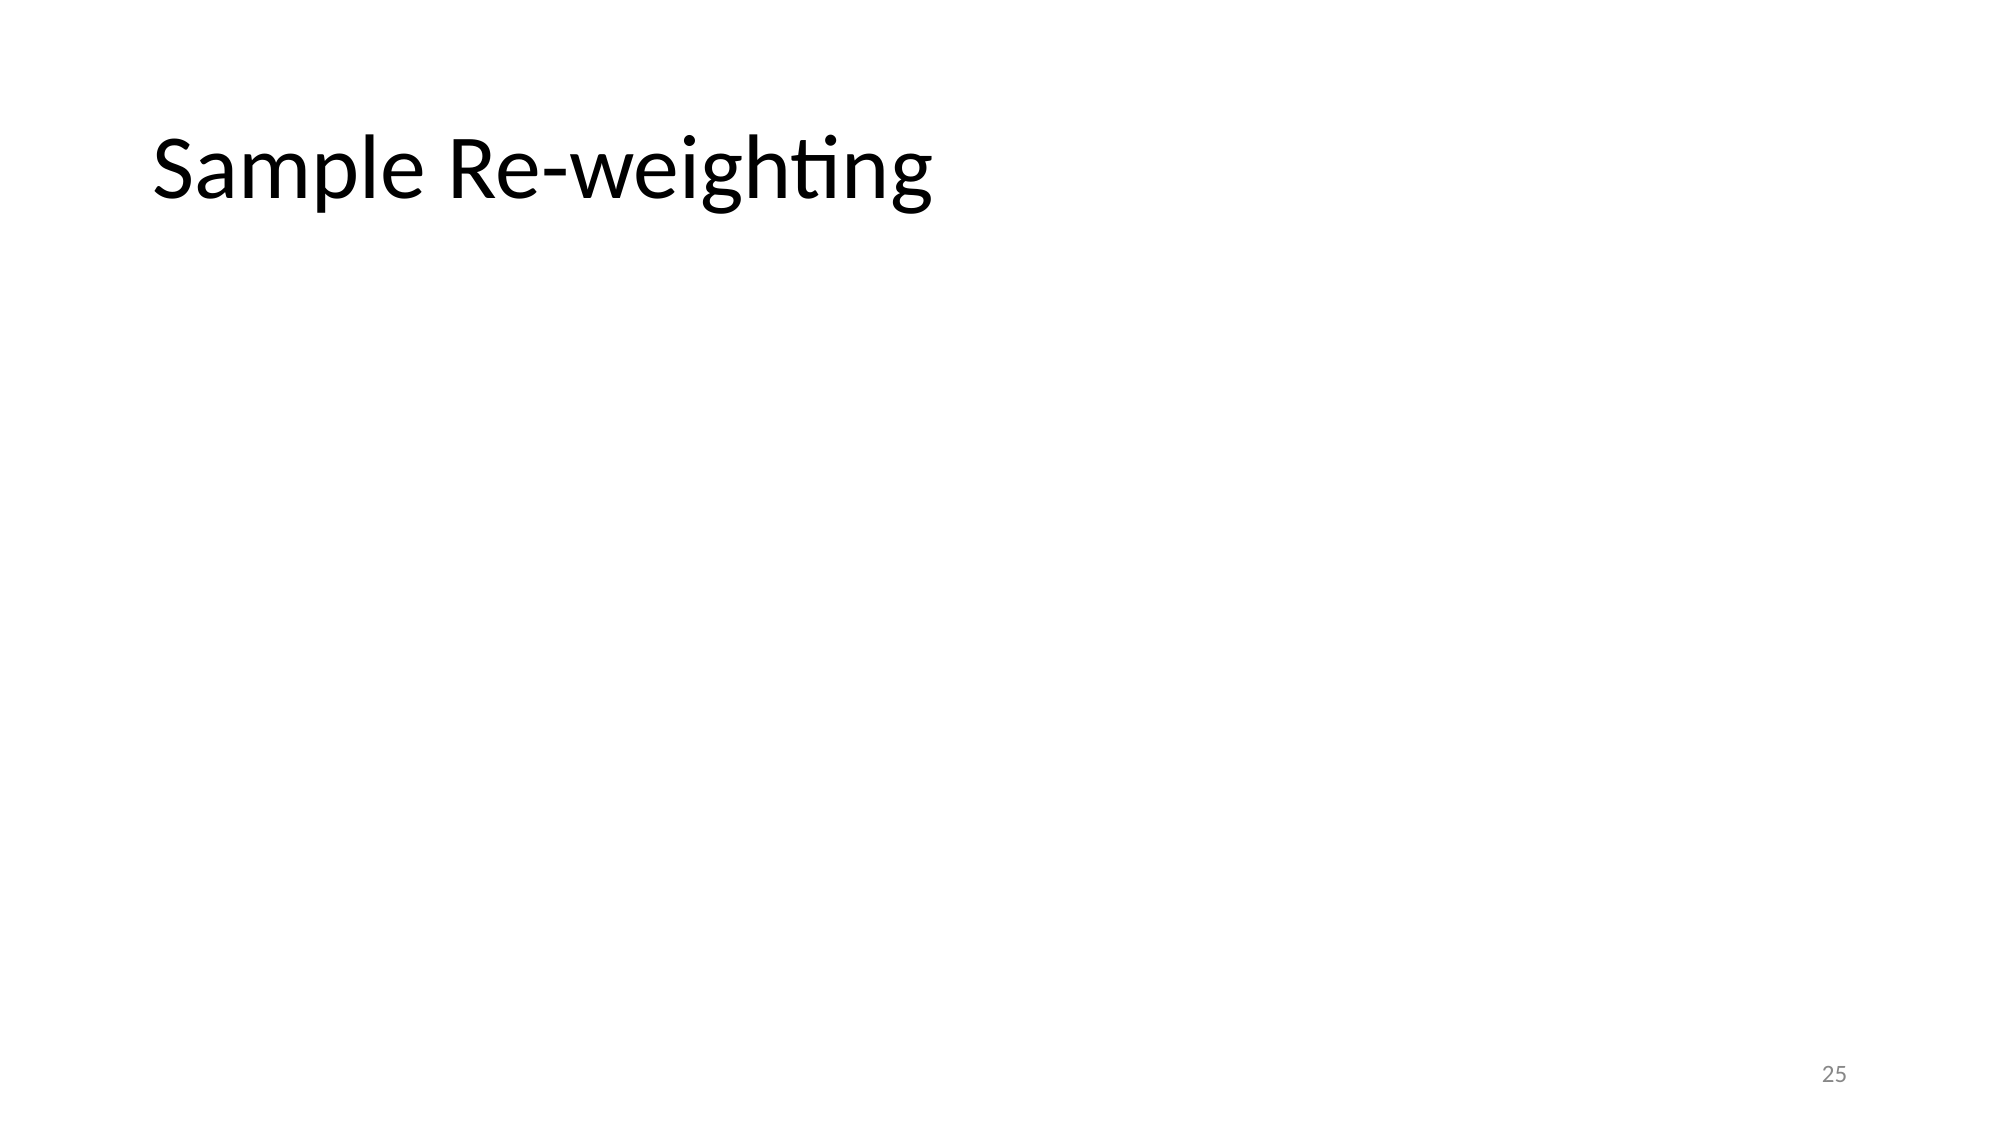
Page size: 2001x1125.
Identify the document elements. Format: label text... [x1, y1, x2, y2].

slide_number 25 [1412, 1042, 1863, 1103]
title Sample Re-weighting [137, 59, 1863, 278]
